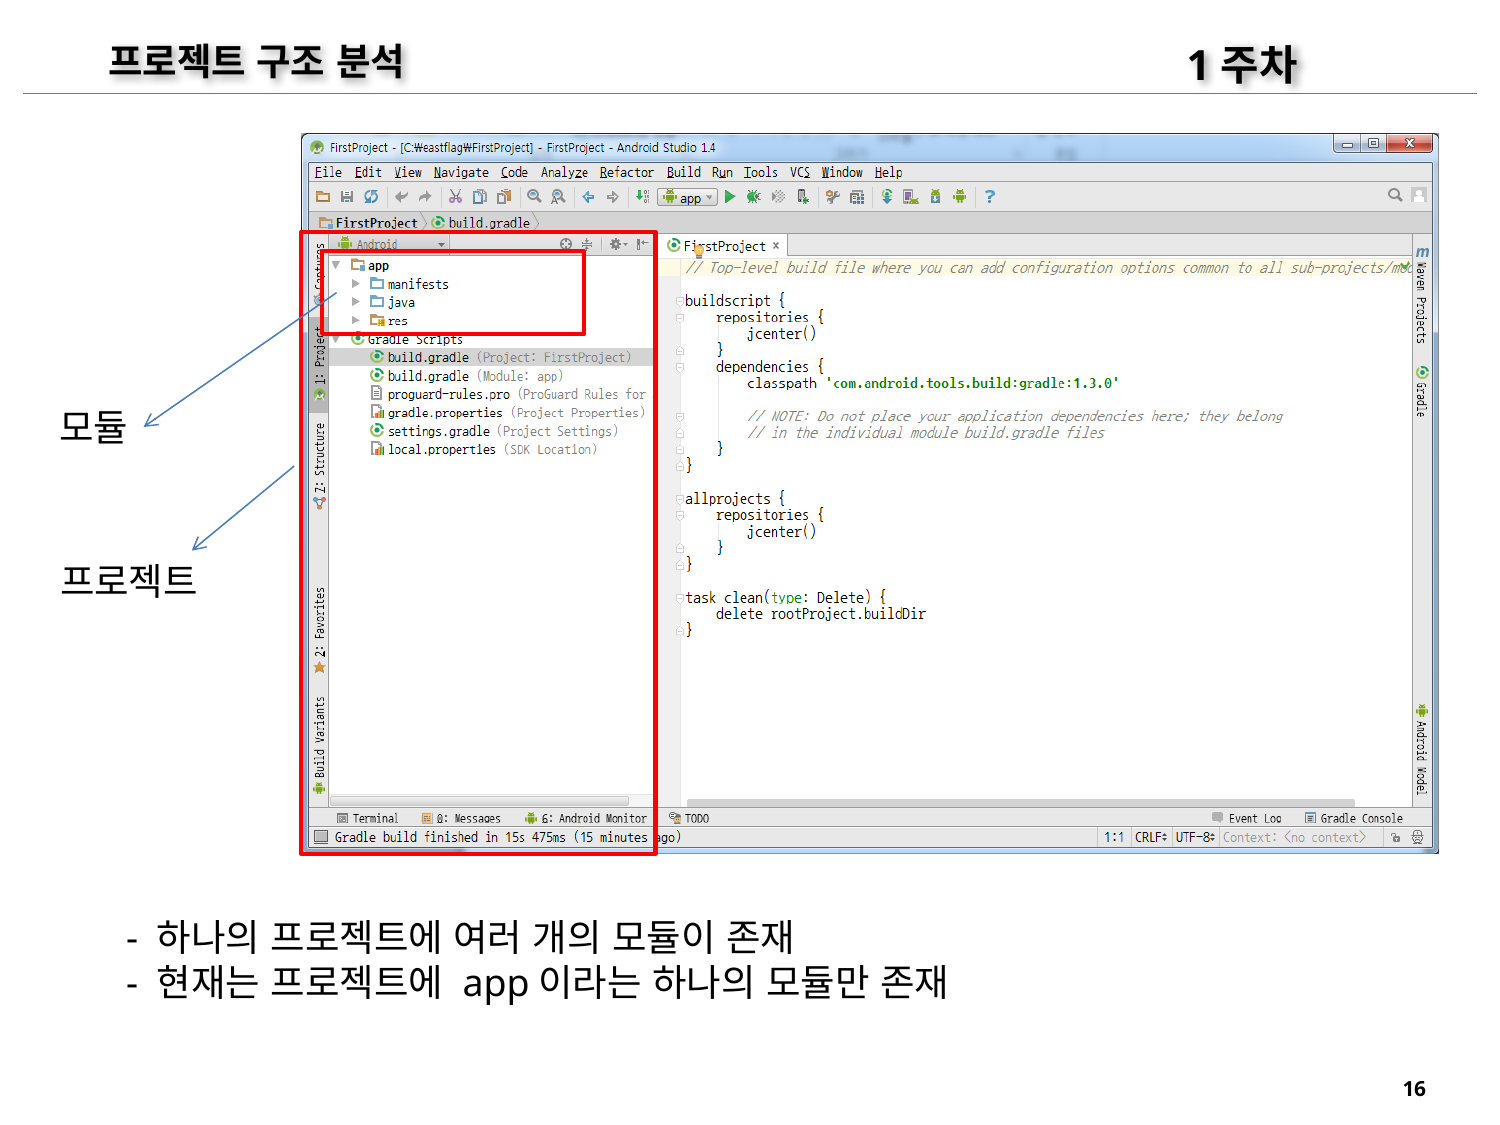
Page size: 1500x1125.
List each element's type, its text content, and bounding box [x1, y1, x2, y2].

text_box 1주차 [1171, 30, 1313, 96]
text_box - 하나의 프로젝트에 여러 개의 모듈이 존재 - 현재는 프로젝트에 app이라는 하나의 모듈만 존재 [111, 906, 965, 1012]
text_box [147, 292, 337, 428]
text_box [191, 465, 295, 551]
text_box 프로젝트 [45, 550, 213, 611]
text_box 모듈 [44, 397, 144, 457]
text_box 프로젝트 구조 분석 [93, 30, 421, 91]
picture [300, 132, 1439, 854]
